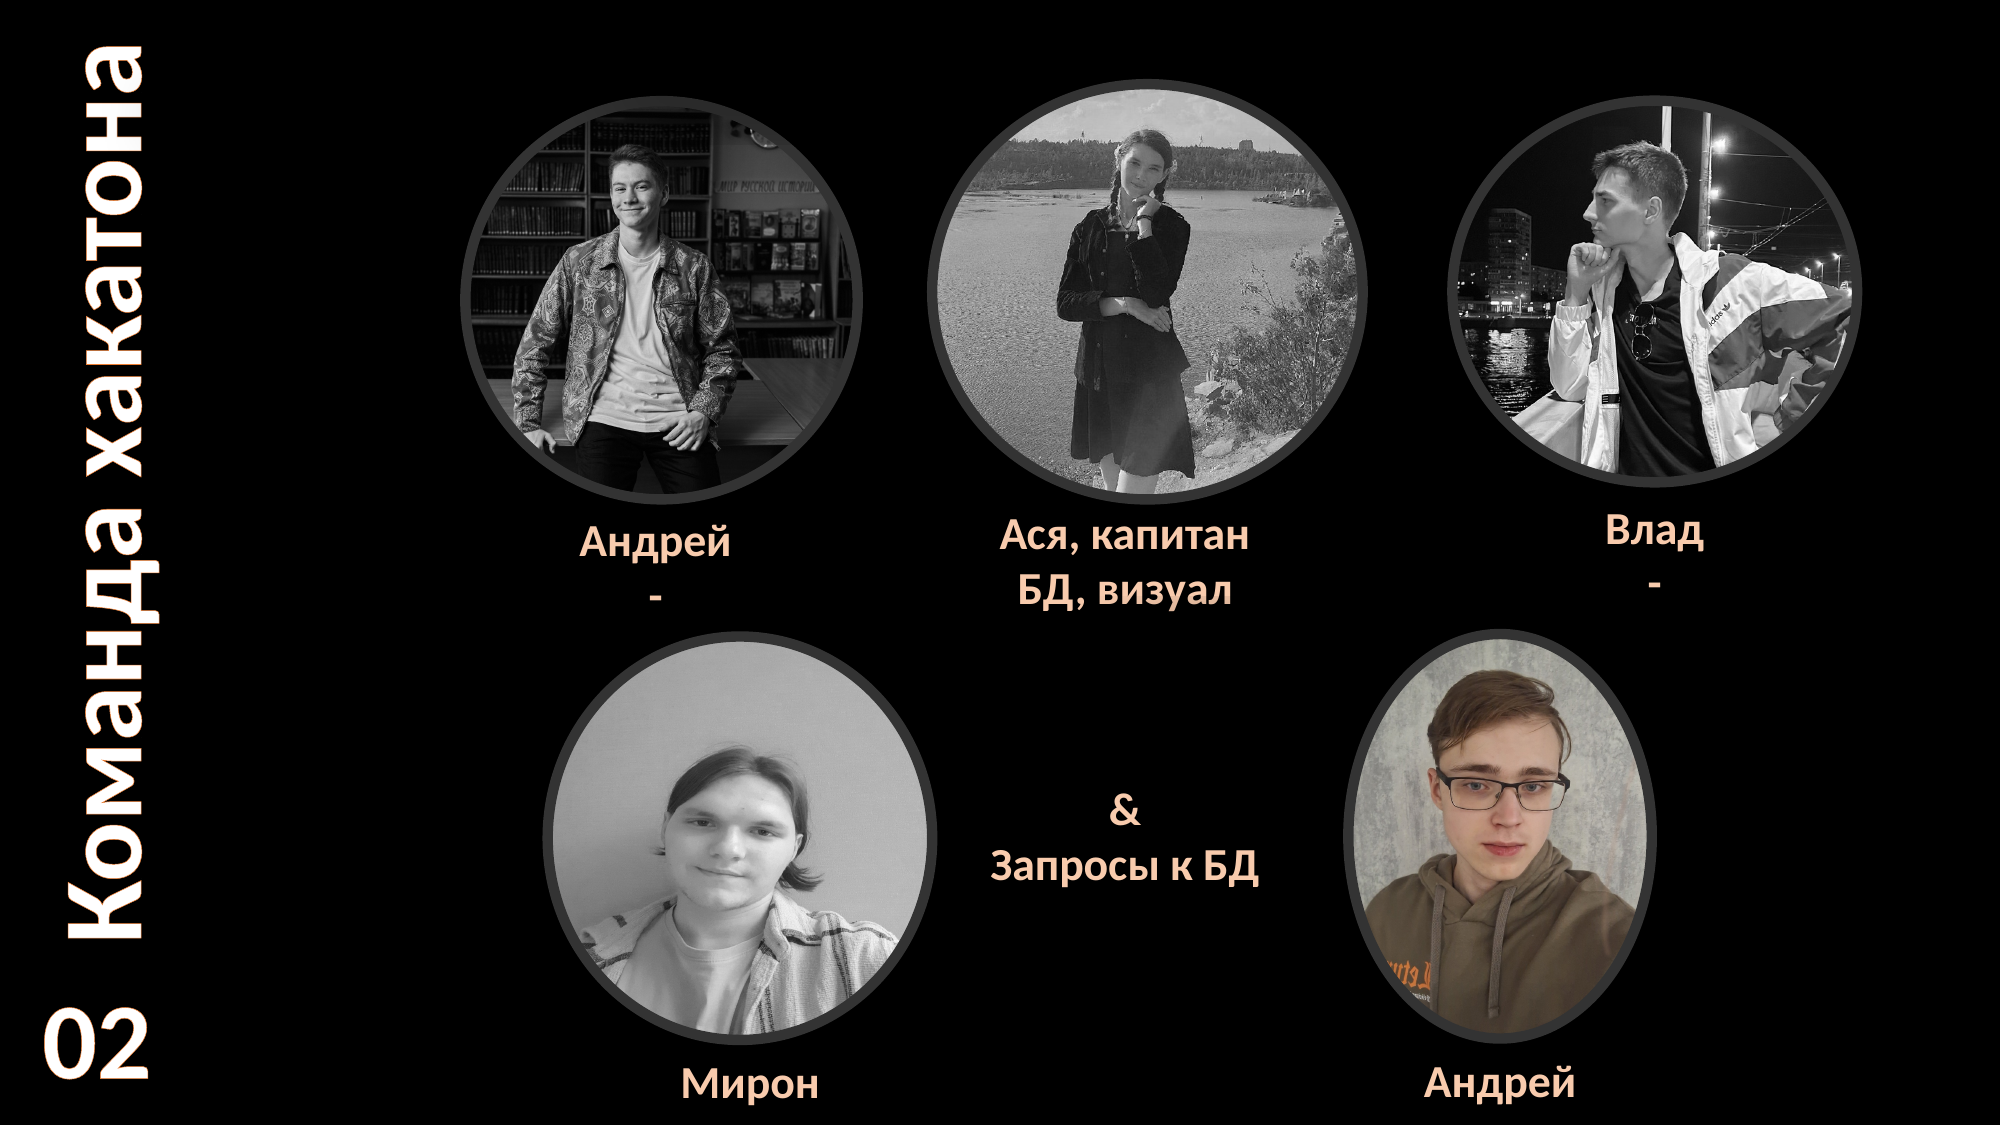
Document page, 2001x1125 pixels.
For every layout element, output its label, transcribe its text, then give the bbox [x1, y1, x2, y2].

text_box Влад - [1372, 490, 1938, 616]
text_box 02 [26, 962, 167, 1108]
picture [1452, 100, 1858, 483]
text_box Ася, капитан БД, визуал [842, 496, 1408, 622]
text_box Мирон [467, 1045, 1033, 1116]
text_box Андрей - [372, 503, 938, 629]
picture [547, 636, 933, 1040]
text_box & Запросы к БД [933, 771, 1348, 897]
text_box Андрей [1217, 1044, 1783, 1115]
picture [932, 84, 1363, 500]
text_box Команда хакатона [21, 25, 172, 959]
picture [1348, 633, 1652, 1039]
picture [465, 101, 858, 500]
